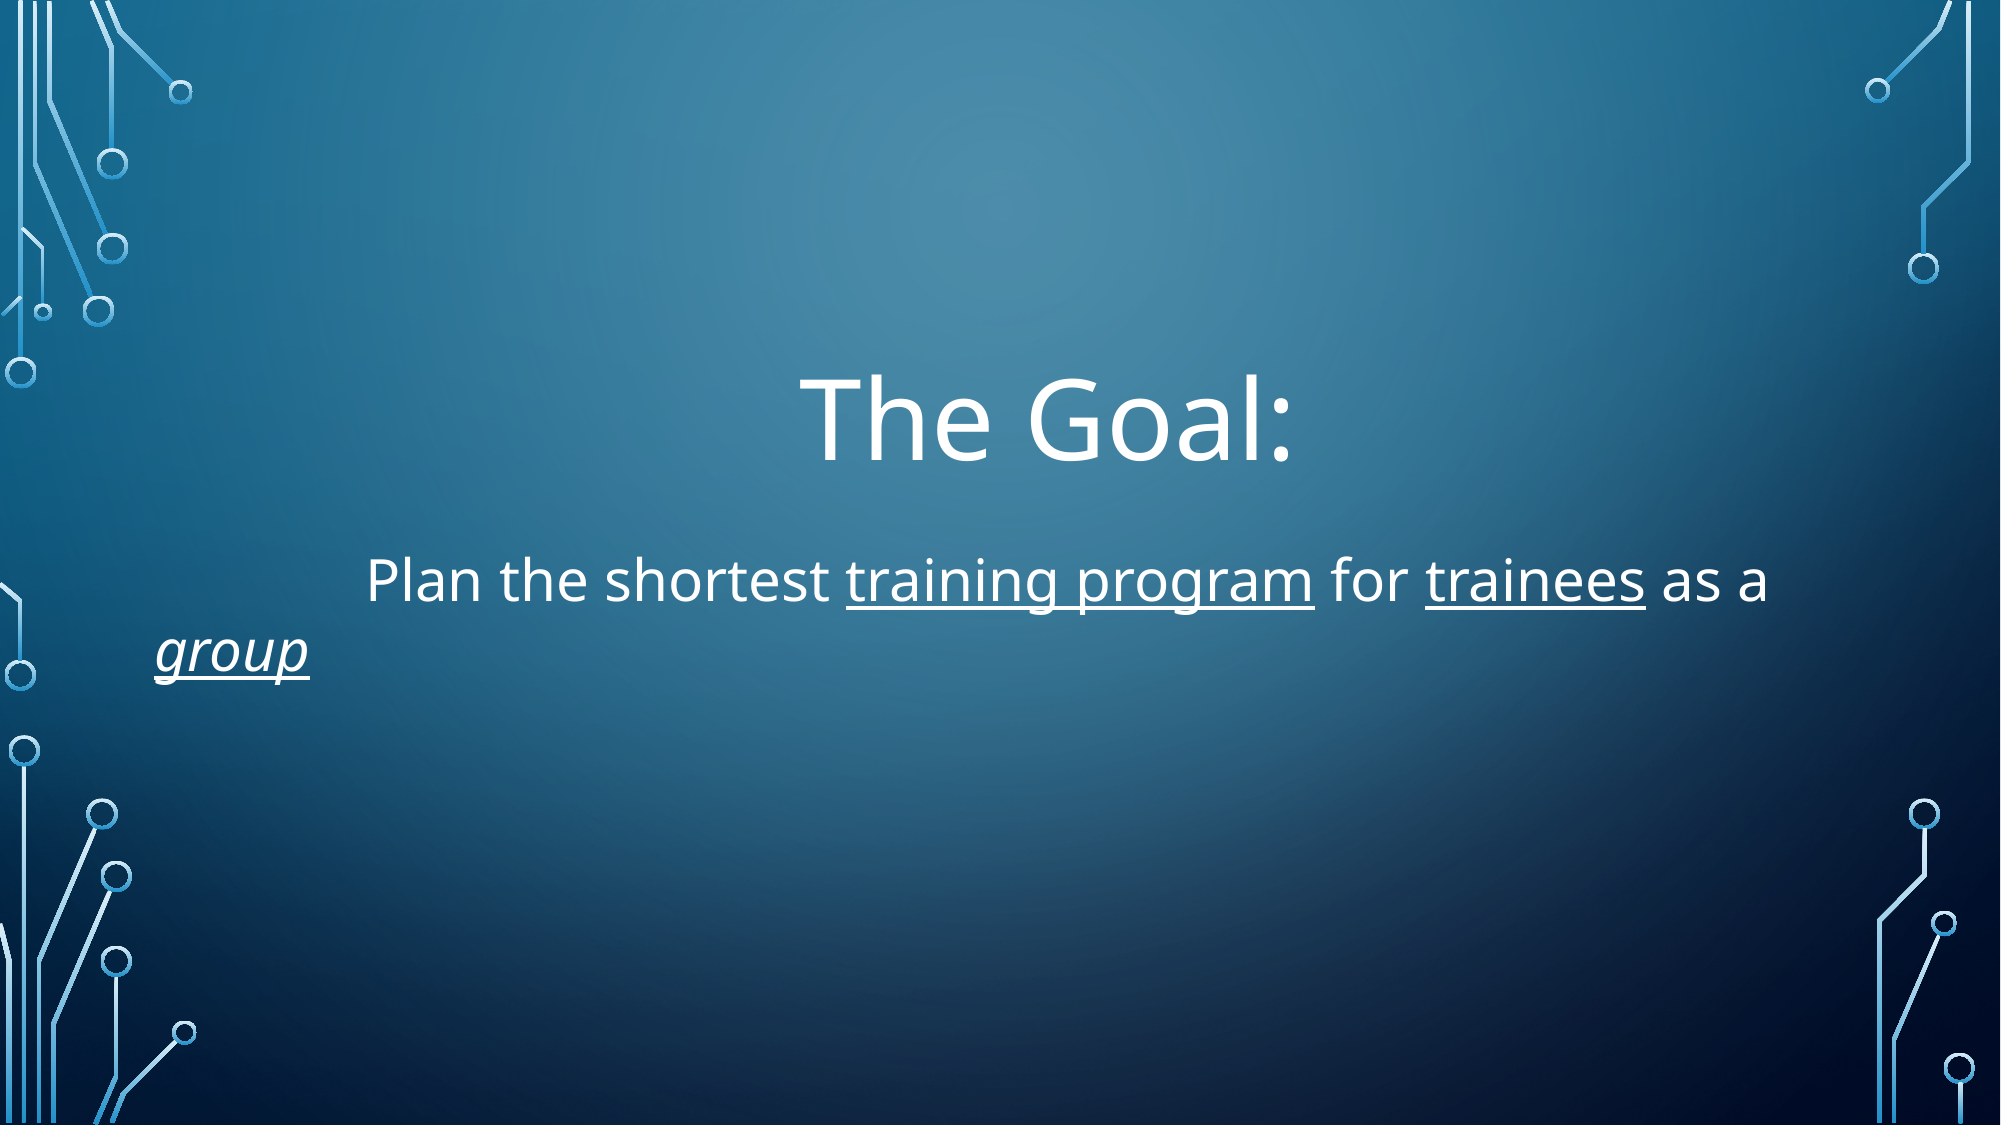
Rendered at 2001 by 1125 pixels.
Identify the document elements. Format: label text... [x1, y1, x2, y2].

text_box The Goal: Plan the shortest training program for trainees as a group [139, 340, 1861, 690]
